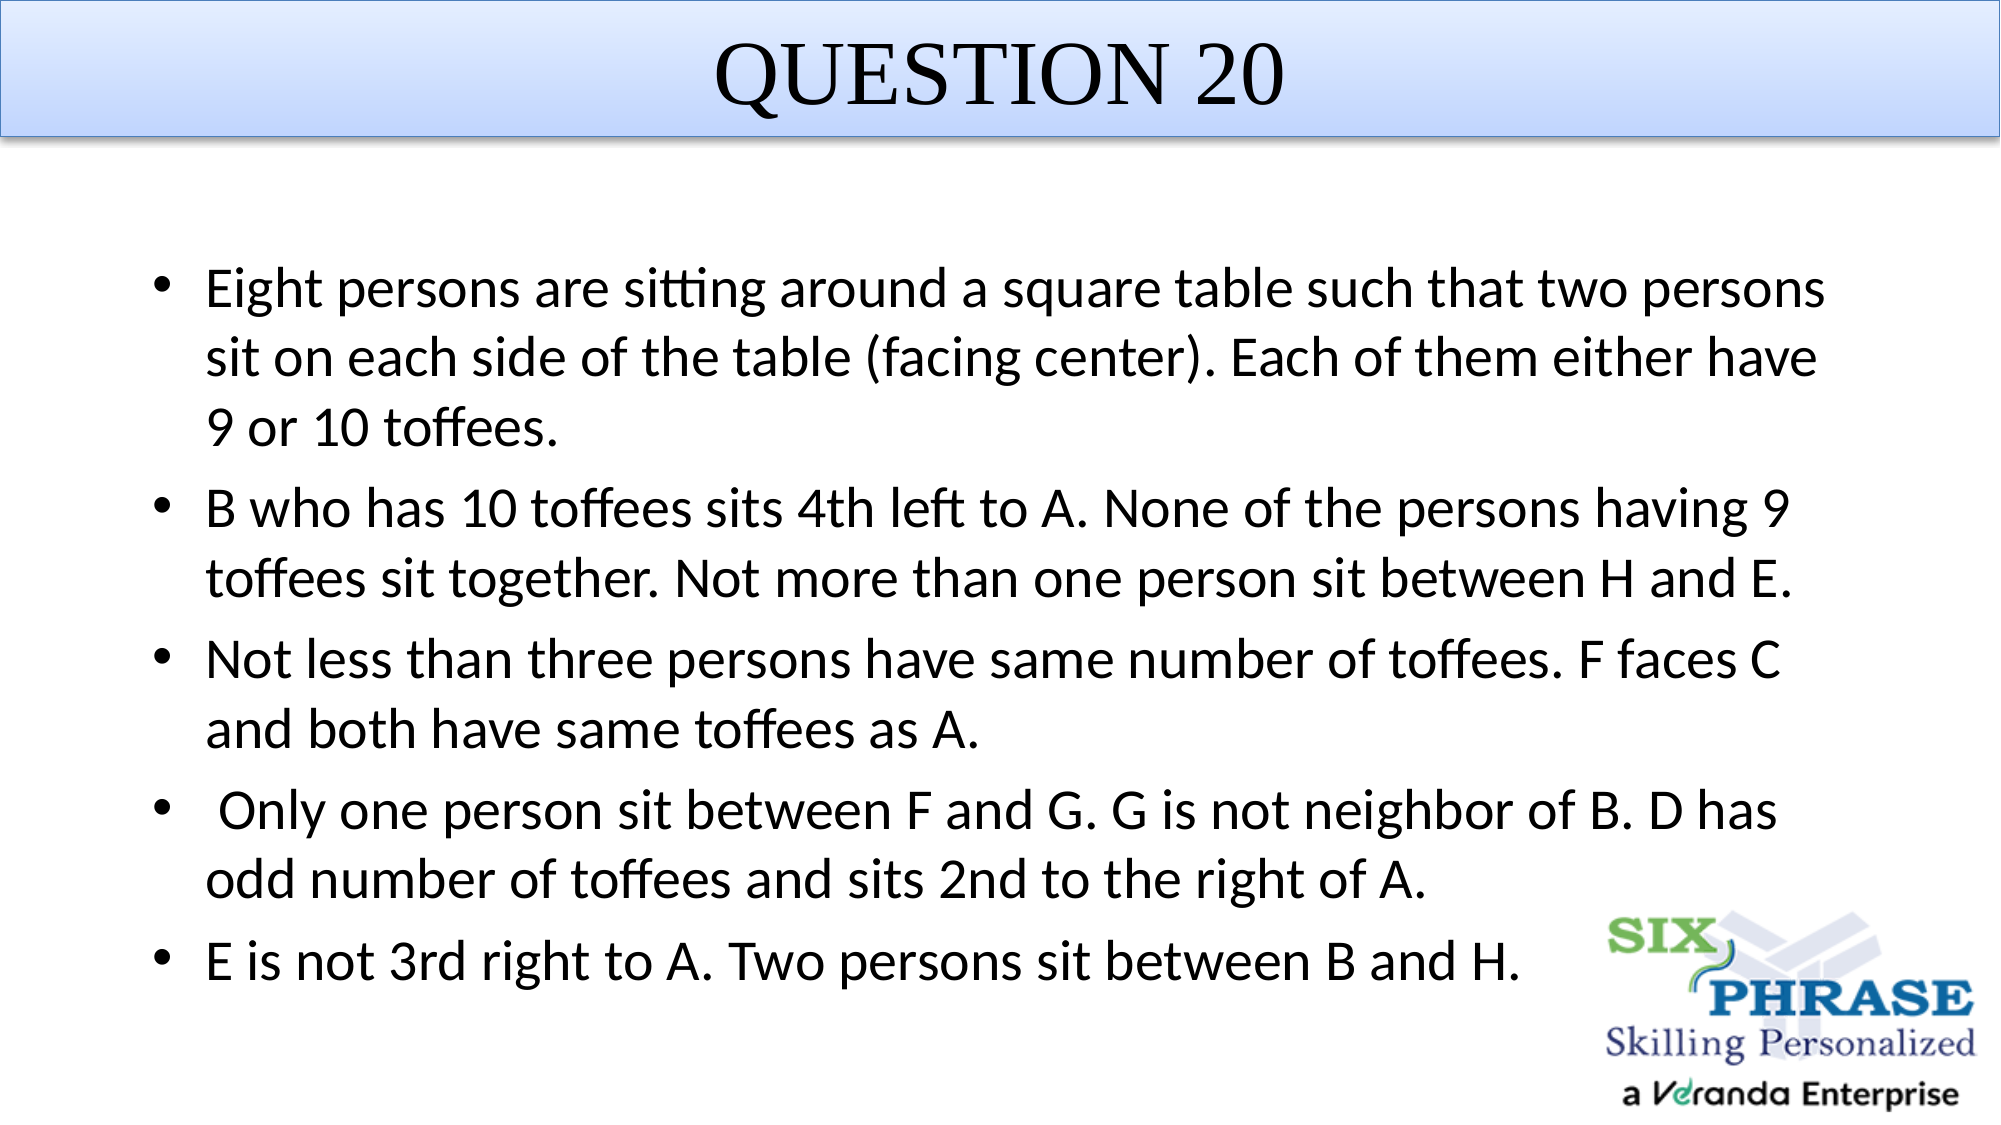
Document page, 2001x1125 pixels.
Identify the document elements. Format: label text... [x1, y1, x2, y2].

list Eight persons are sitting around a square table such that two persons sit on each side of the table (facing center). Each of them either have 9 or 10 toffees. B who has 10 toffees sits 4th left to A. None of the persons having 9 toffees sit together. Not more than one person sit between H and E. Not less than three persons have same number of toffees. F faces C and both have same toffees as A. Only one person sit between F and G. G is not neighbor of B. D has odd number of toffees and sits 2nd to the right of A. E is not 3rd right to A. Two persons sit between B and H. [137, 241, 1863, 1014]
title QUESTION 20 [0, 0, 2000, 137]
picture [1585, 894, 2000, 1125]
